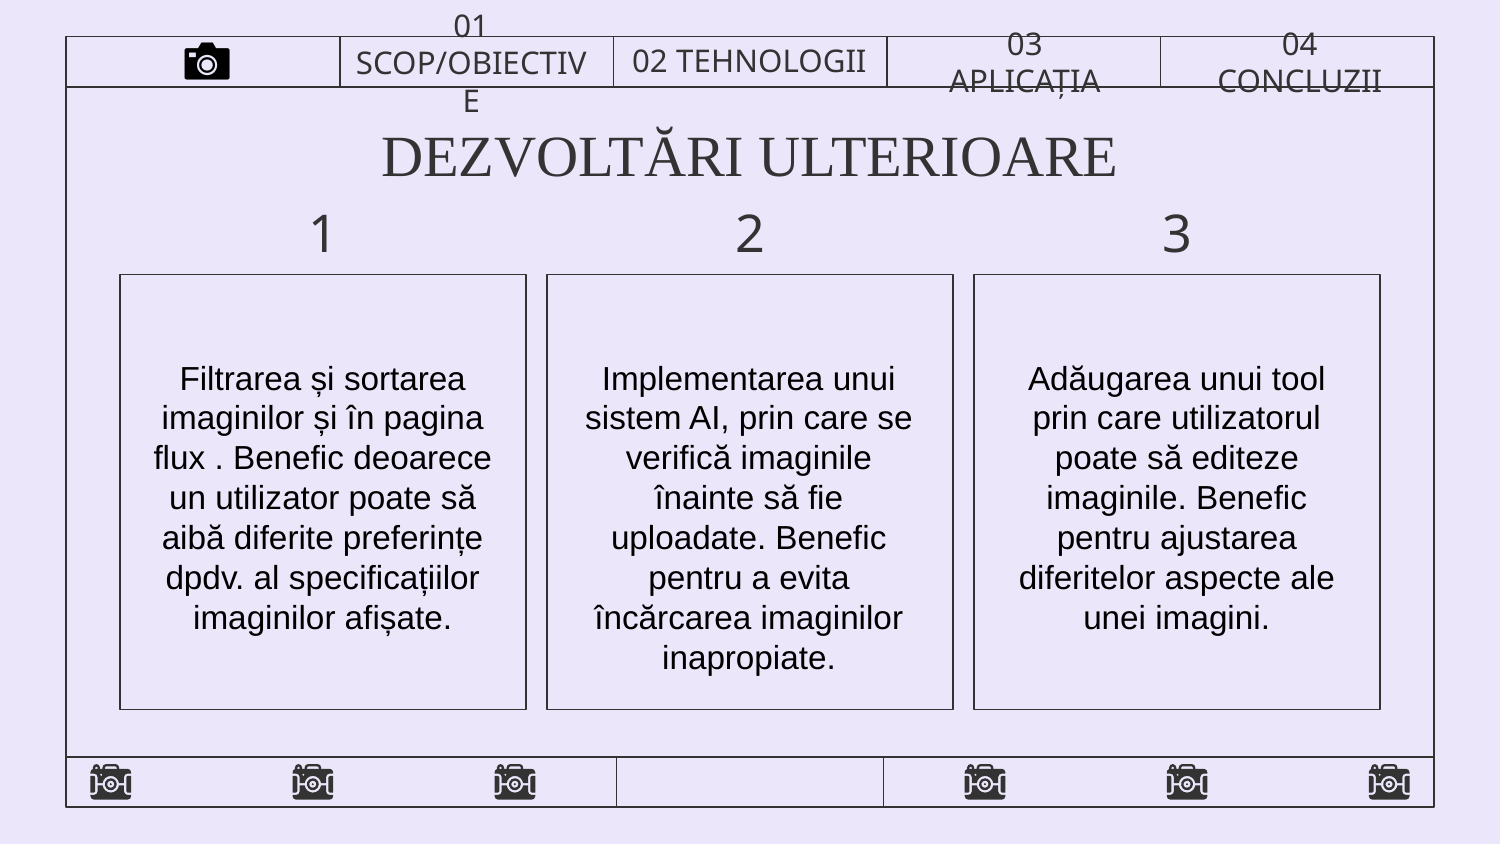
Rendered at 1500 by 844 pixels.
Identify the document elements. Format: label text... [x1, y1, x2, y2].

text_box 3 [974, 200, 1381, 264]
text_box Implementarea unui sistem AI, prin care se verifică imaginile înainte să fie uploadate. Benefic pentru a evita încărcarea imaginilor inapropiate. [563, 349, 936, 684]
picture [179, 34, 234, 89]
text_box [974, 274, 1381, 710]
title DEZVOLTĂRI ULTERIOARE [118, 103, 1382, 204]
text_box 2 [547, 200, 954, 264]
text_box 1 [120, 200, 526, 264]
text_box [547, 274, 954, 710]
text_box [120, 274, 526, 710]
text_box Adăugarea unui tool prin care utilizatorul poate să editeze imaginile. Benefic pentru ajustarea diferitelor aspecte ale unei imagini. [991, 349, 1364, 644]
text_box 03 APLICAȚIA [923, 30, 1127, 93]
text_box 01 SCOP/OBIECTIVE [335, 31, 607, 93]
text_box Filtrarea și sortarea imaginilor și în pagina flux . Benefic deoarece un utilizator poate să aibă diferite preferințe dpdv. al specificațiilor imaginilor afișate. [136, 349, 509, 644]
text_box 02 TEHNOLOGII [607, 29, 892, 91]
text_box 04 CONCLUZII [1198, 30, 1402, 93]
